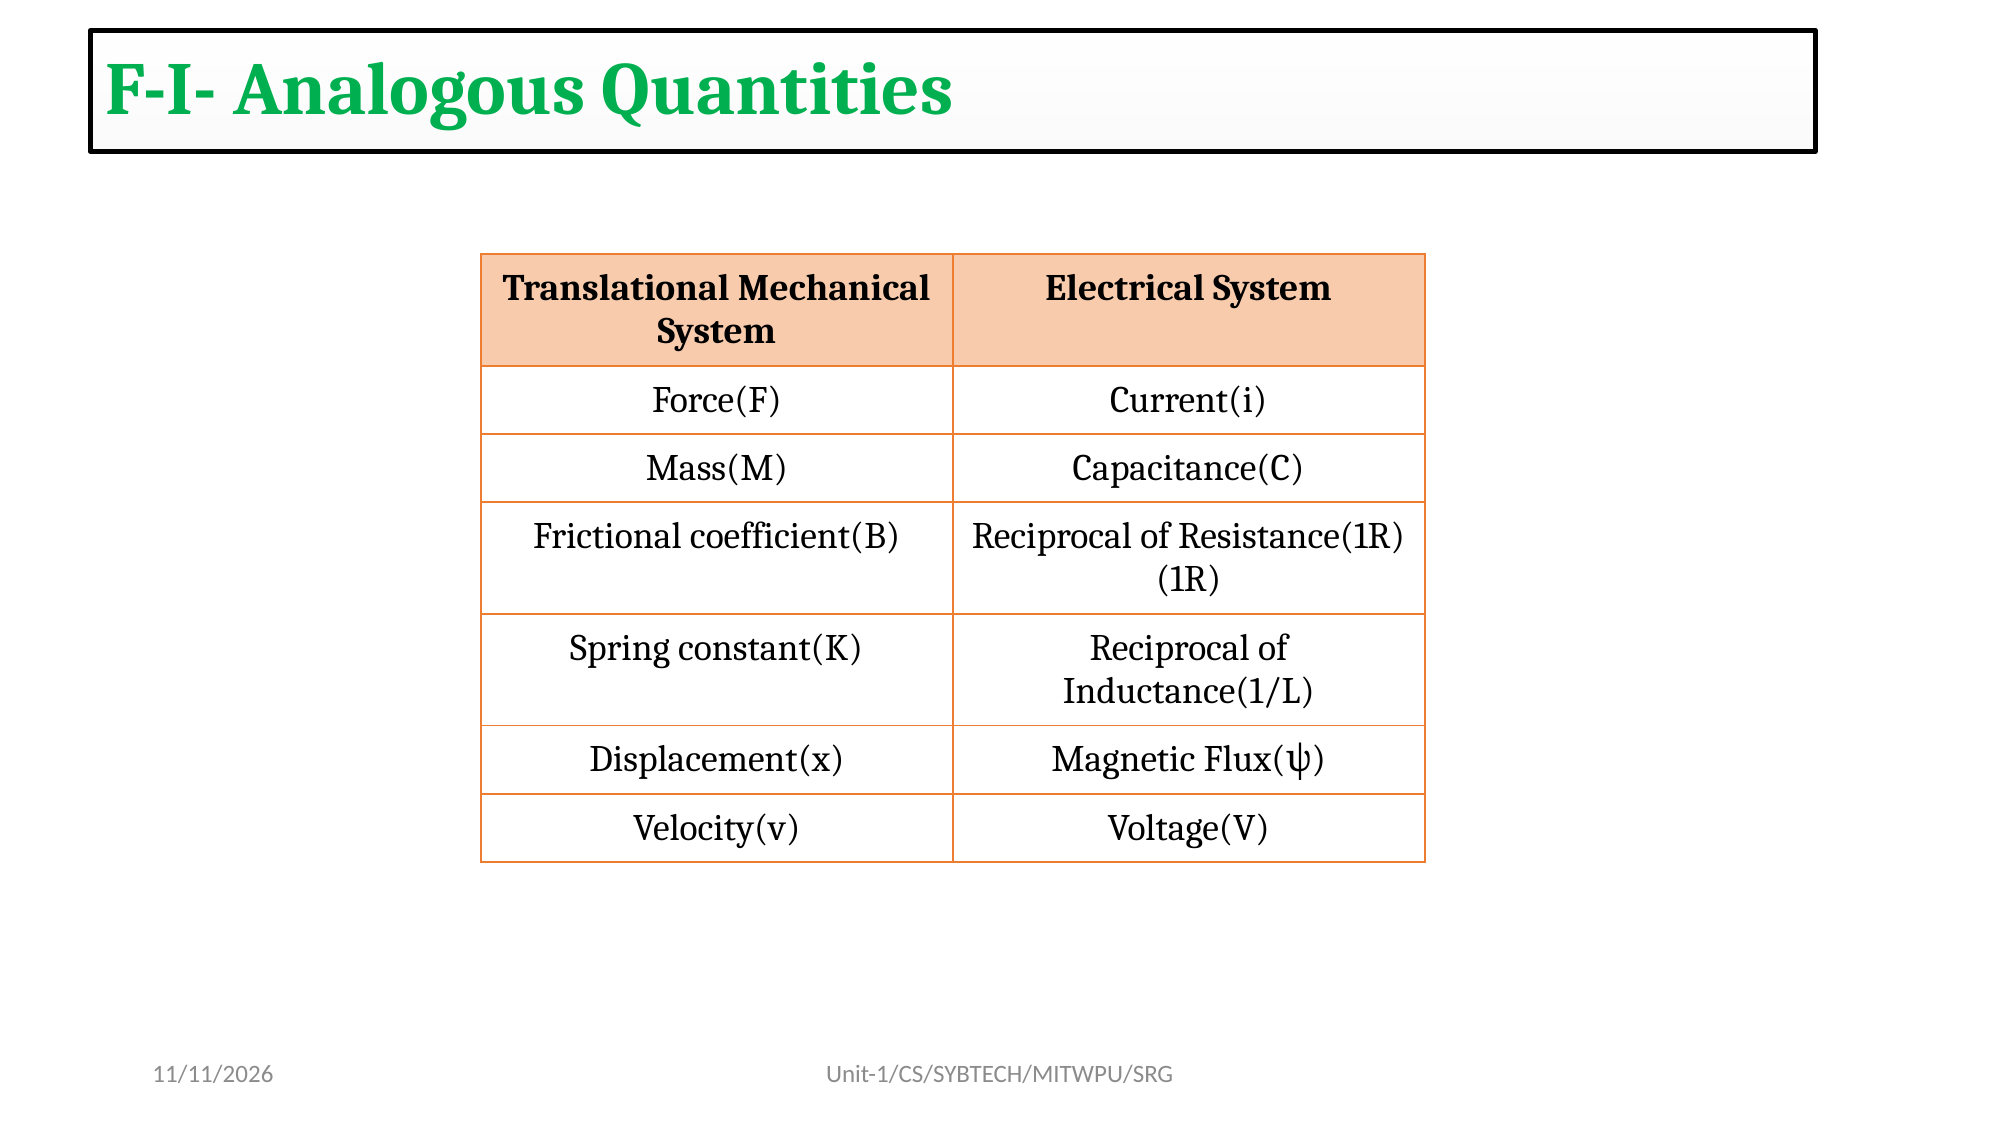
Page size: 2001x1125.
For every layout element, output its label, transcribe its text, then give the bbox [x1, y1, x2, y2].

table_cell Mass(M) [482, 435, 952, 501]
table_cell Current(i) [954, 367, 1424, 433]
table_cell Velocity(v) [482, 795, 952, 861]
table_cell Frictional coefficient(B) [482, 503, 952, 613]
table_cell Reciprocal of Inductance(1/L) [954, 615, 1424, 725]
table_cell Spring constant(K) [482, 615, 952, 725]
table_cell Magnetic Flux(ψ) [954, 726, 1424, 793]
table_header Electrical System [954, 255, 1424, 365]
table_cell Reciprocal of Resistance(1R)(1R) [954, 503, 1424, 613]
table_cell Capacitance(C) [954, 435, 1424, 501]
table_header Translational Mechanical System [482, 255, 952, 365]
footer Unit-1/CS/SYBTECH/MITWPU/SRG [662, 1042, 1338, 1103]
table_cell Voltage(V) [954, 795, 1424, 861]
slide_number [137, 1042, 588, 1103]
table_cell Displacement(x) [482, 726, 952, 793]
table_cell Force(F) [482, 367, 952, 433]
text_box F-I- Analogous Quantities [90, 30, 1816, 152]
